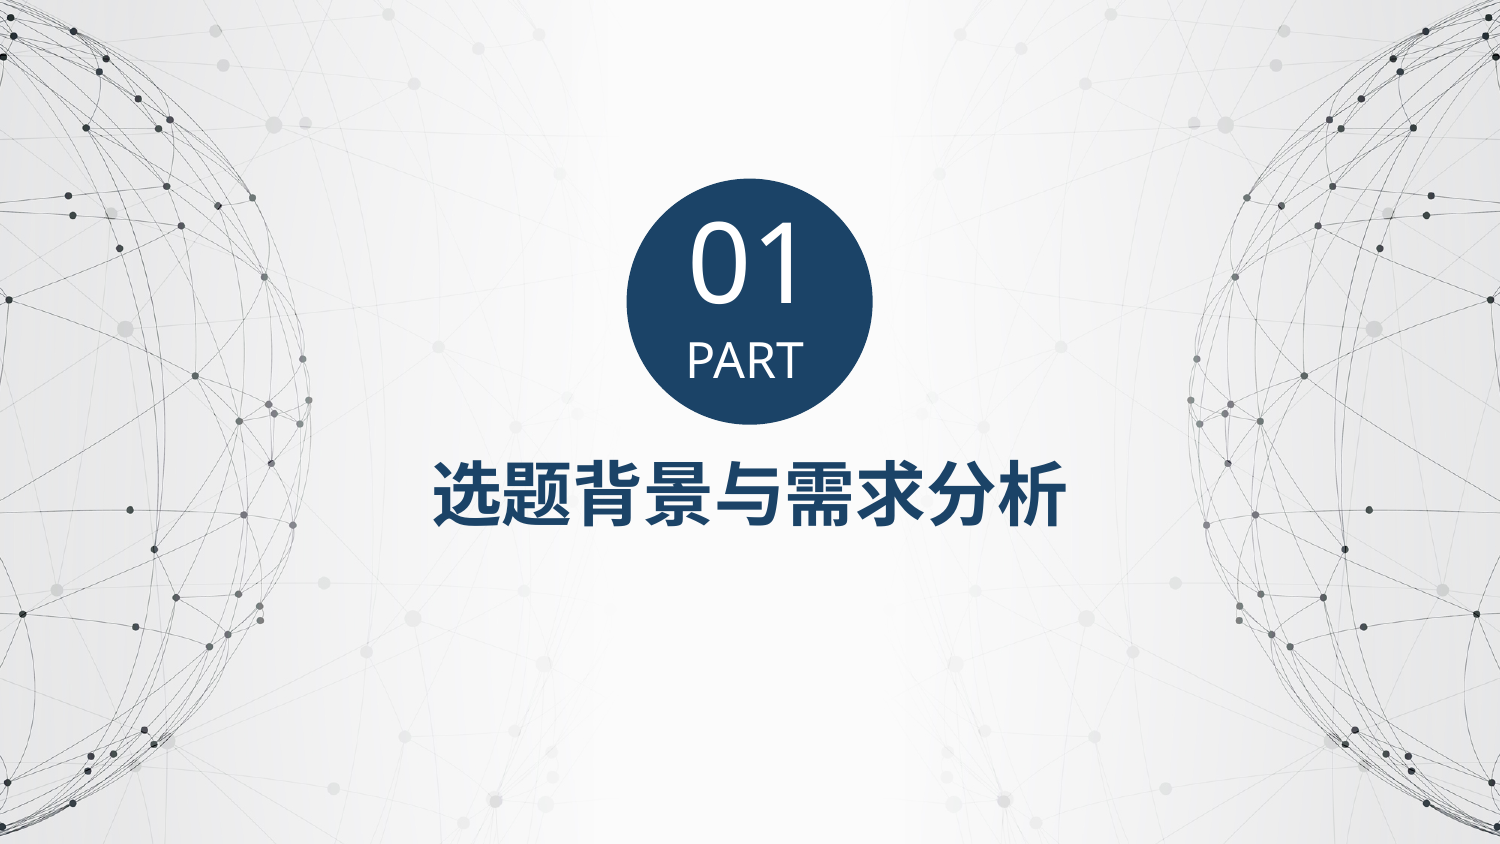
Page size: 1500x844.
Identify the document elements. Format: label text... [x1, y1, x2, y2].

text_box 01 PART [609, 258, 894, 395]
picture [0, 0, 1500, 844]
text_box [667, 395, 832, 426]
text_box [633, 177, 866, 258]
text_box 选题背景与需求分析 [407, 444, 1092, 541]
